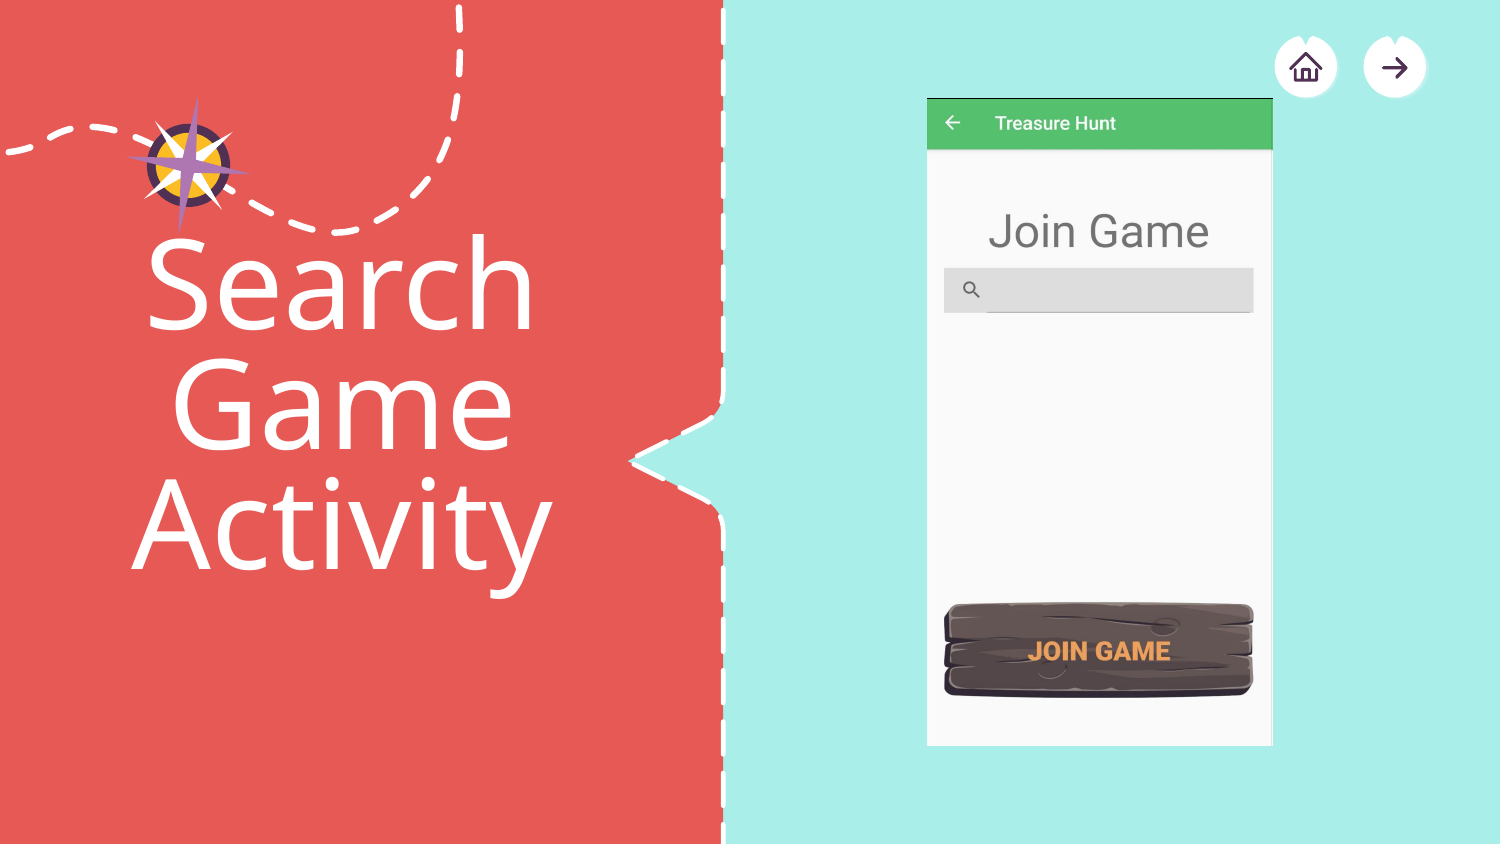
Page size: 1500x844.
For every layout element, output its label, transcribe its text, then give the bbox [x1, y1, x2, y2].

title Search Game Activity [60, 218, 626, 687]
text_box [131, 102, 246, 228]
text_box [1272, 32, 1338, 98]
picture [927, 97, 1273, 746]
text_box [1363, 34, 1429, 100]
